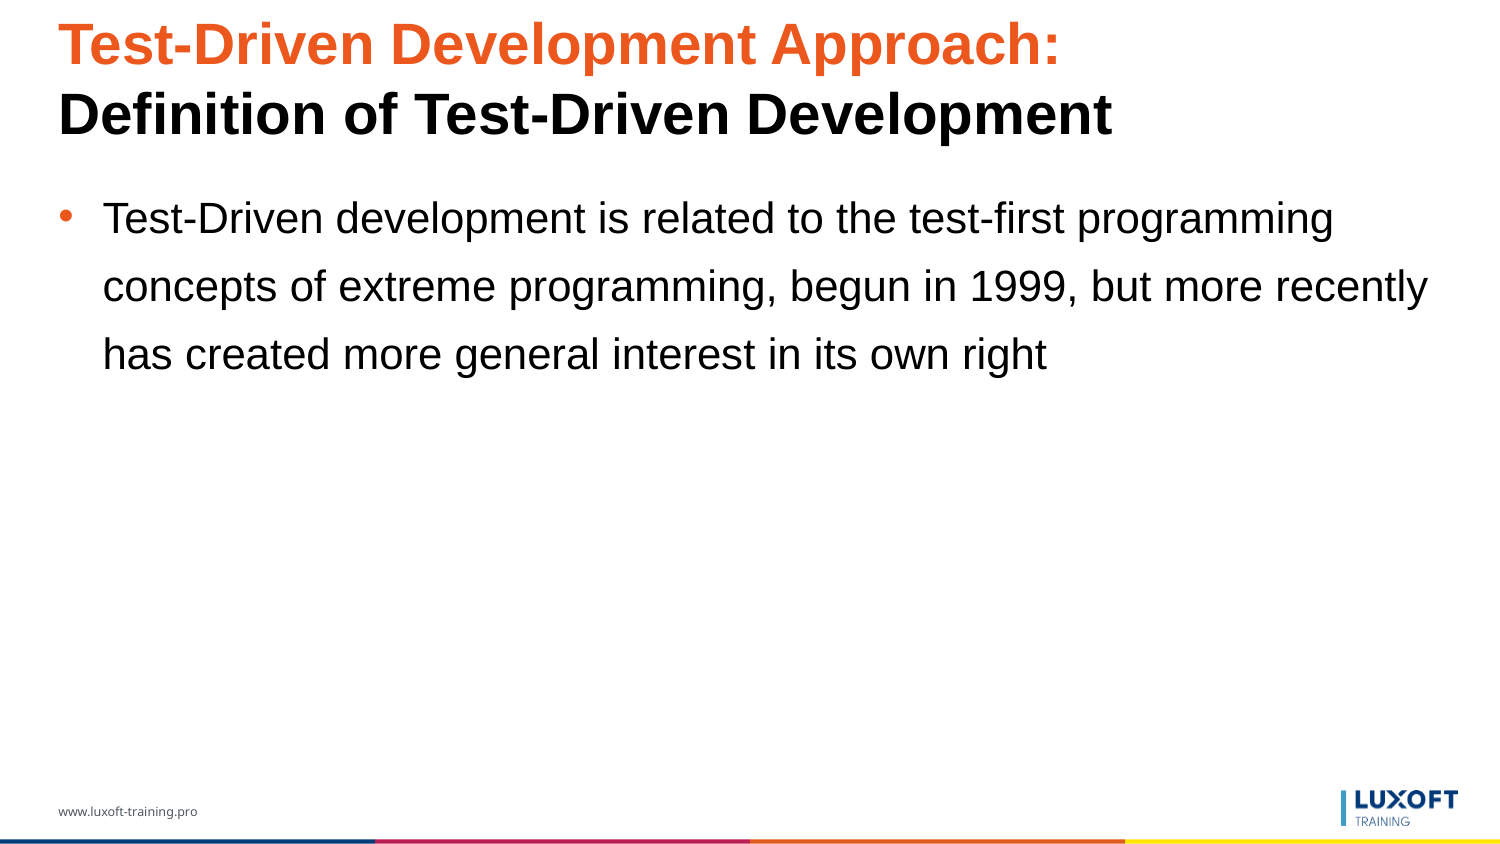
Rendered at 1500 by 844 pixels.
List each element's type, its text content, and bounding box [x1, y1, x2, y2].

picture [1341, 790, 1458, 826]
title Test-Driven Development Approach: Definition of Test-Driven Development [47, 44, 1457, 107]
list Test-Driven development is related to the test-first programming concepts of extreme programming, begun in 1999, but more recently has created more general interest in its own right [47, 168, 1457, 785]
